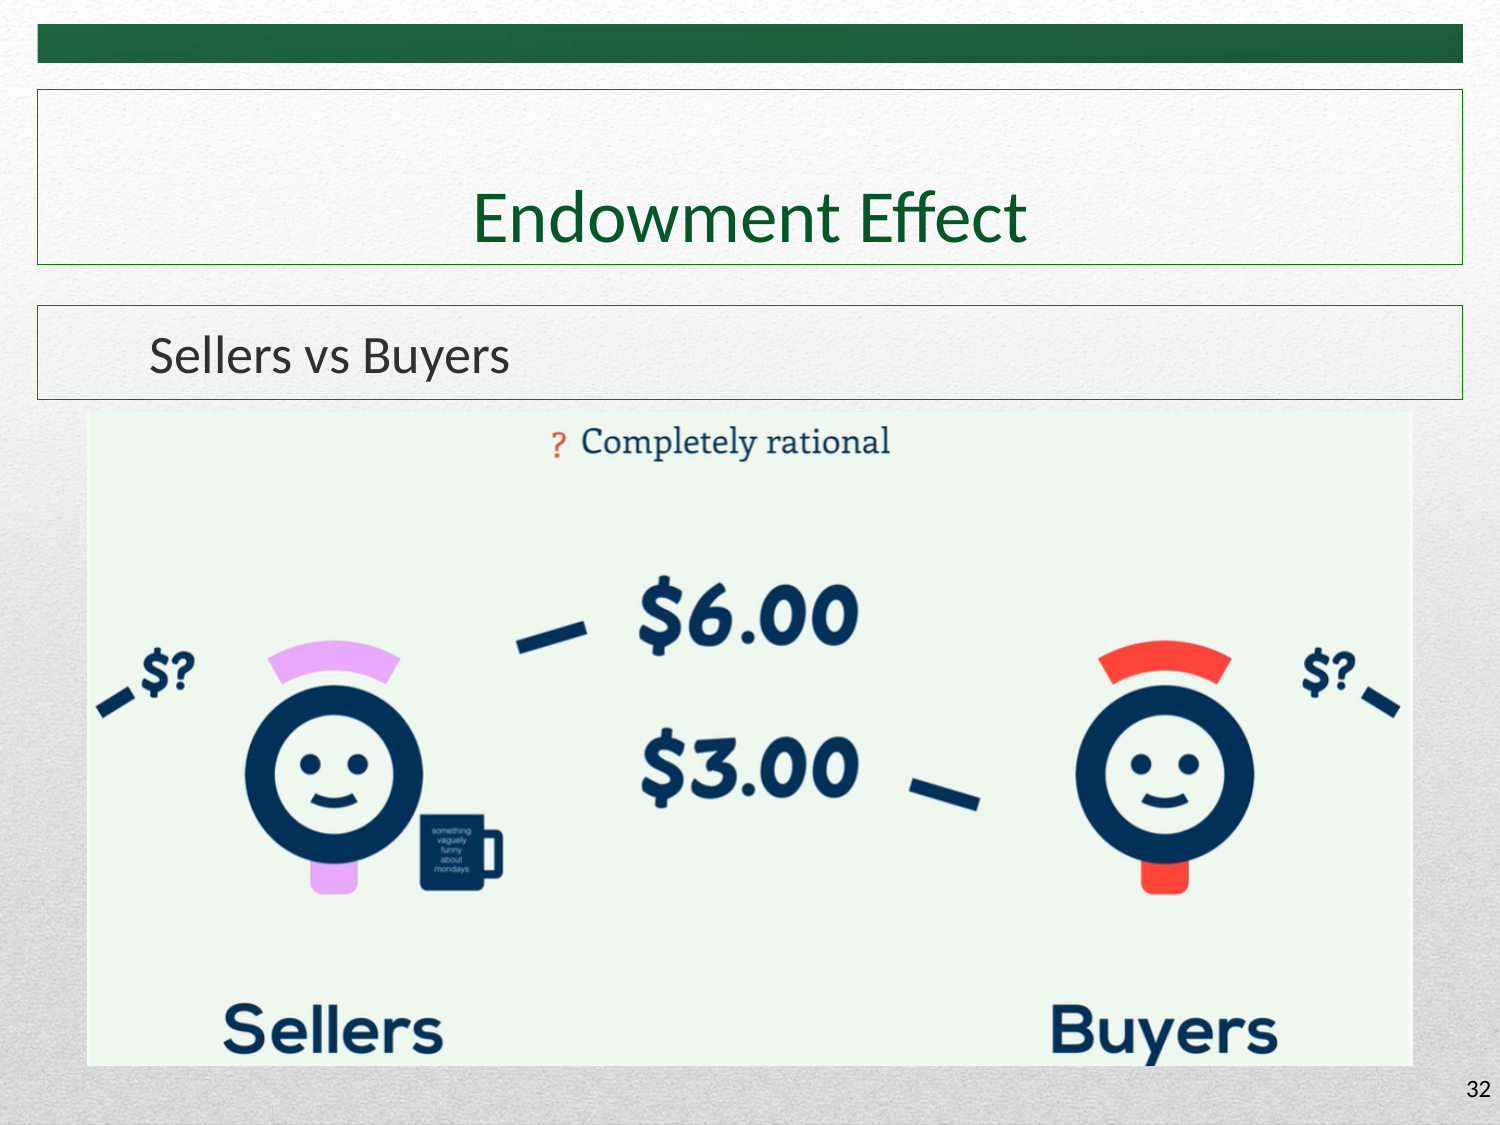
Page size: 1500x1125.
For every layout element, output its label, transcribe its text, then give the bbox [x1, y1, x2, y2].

slide_number 32 [1381, 1065, 1500, 1125]
picture [37, 24, 1463, 63]
picture [86, 411, 1414, 1066]
title Endowment Effect [37, 89, 1463, 265]
list Sellers vs Buyers [37, 305, 1463, 400]
